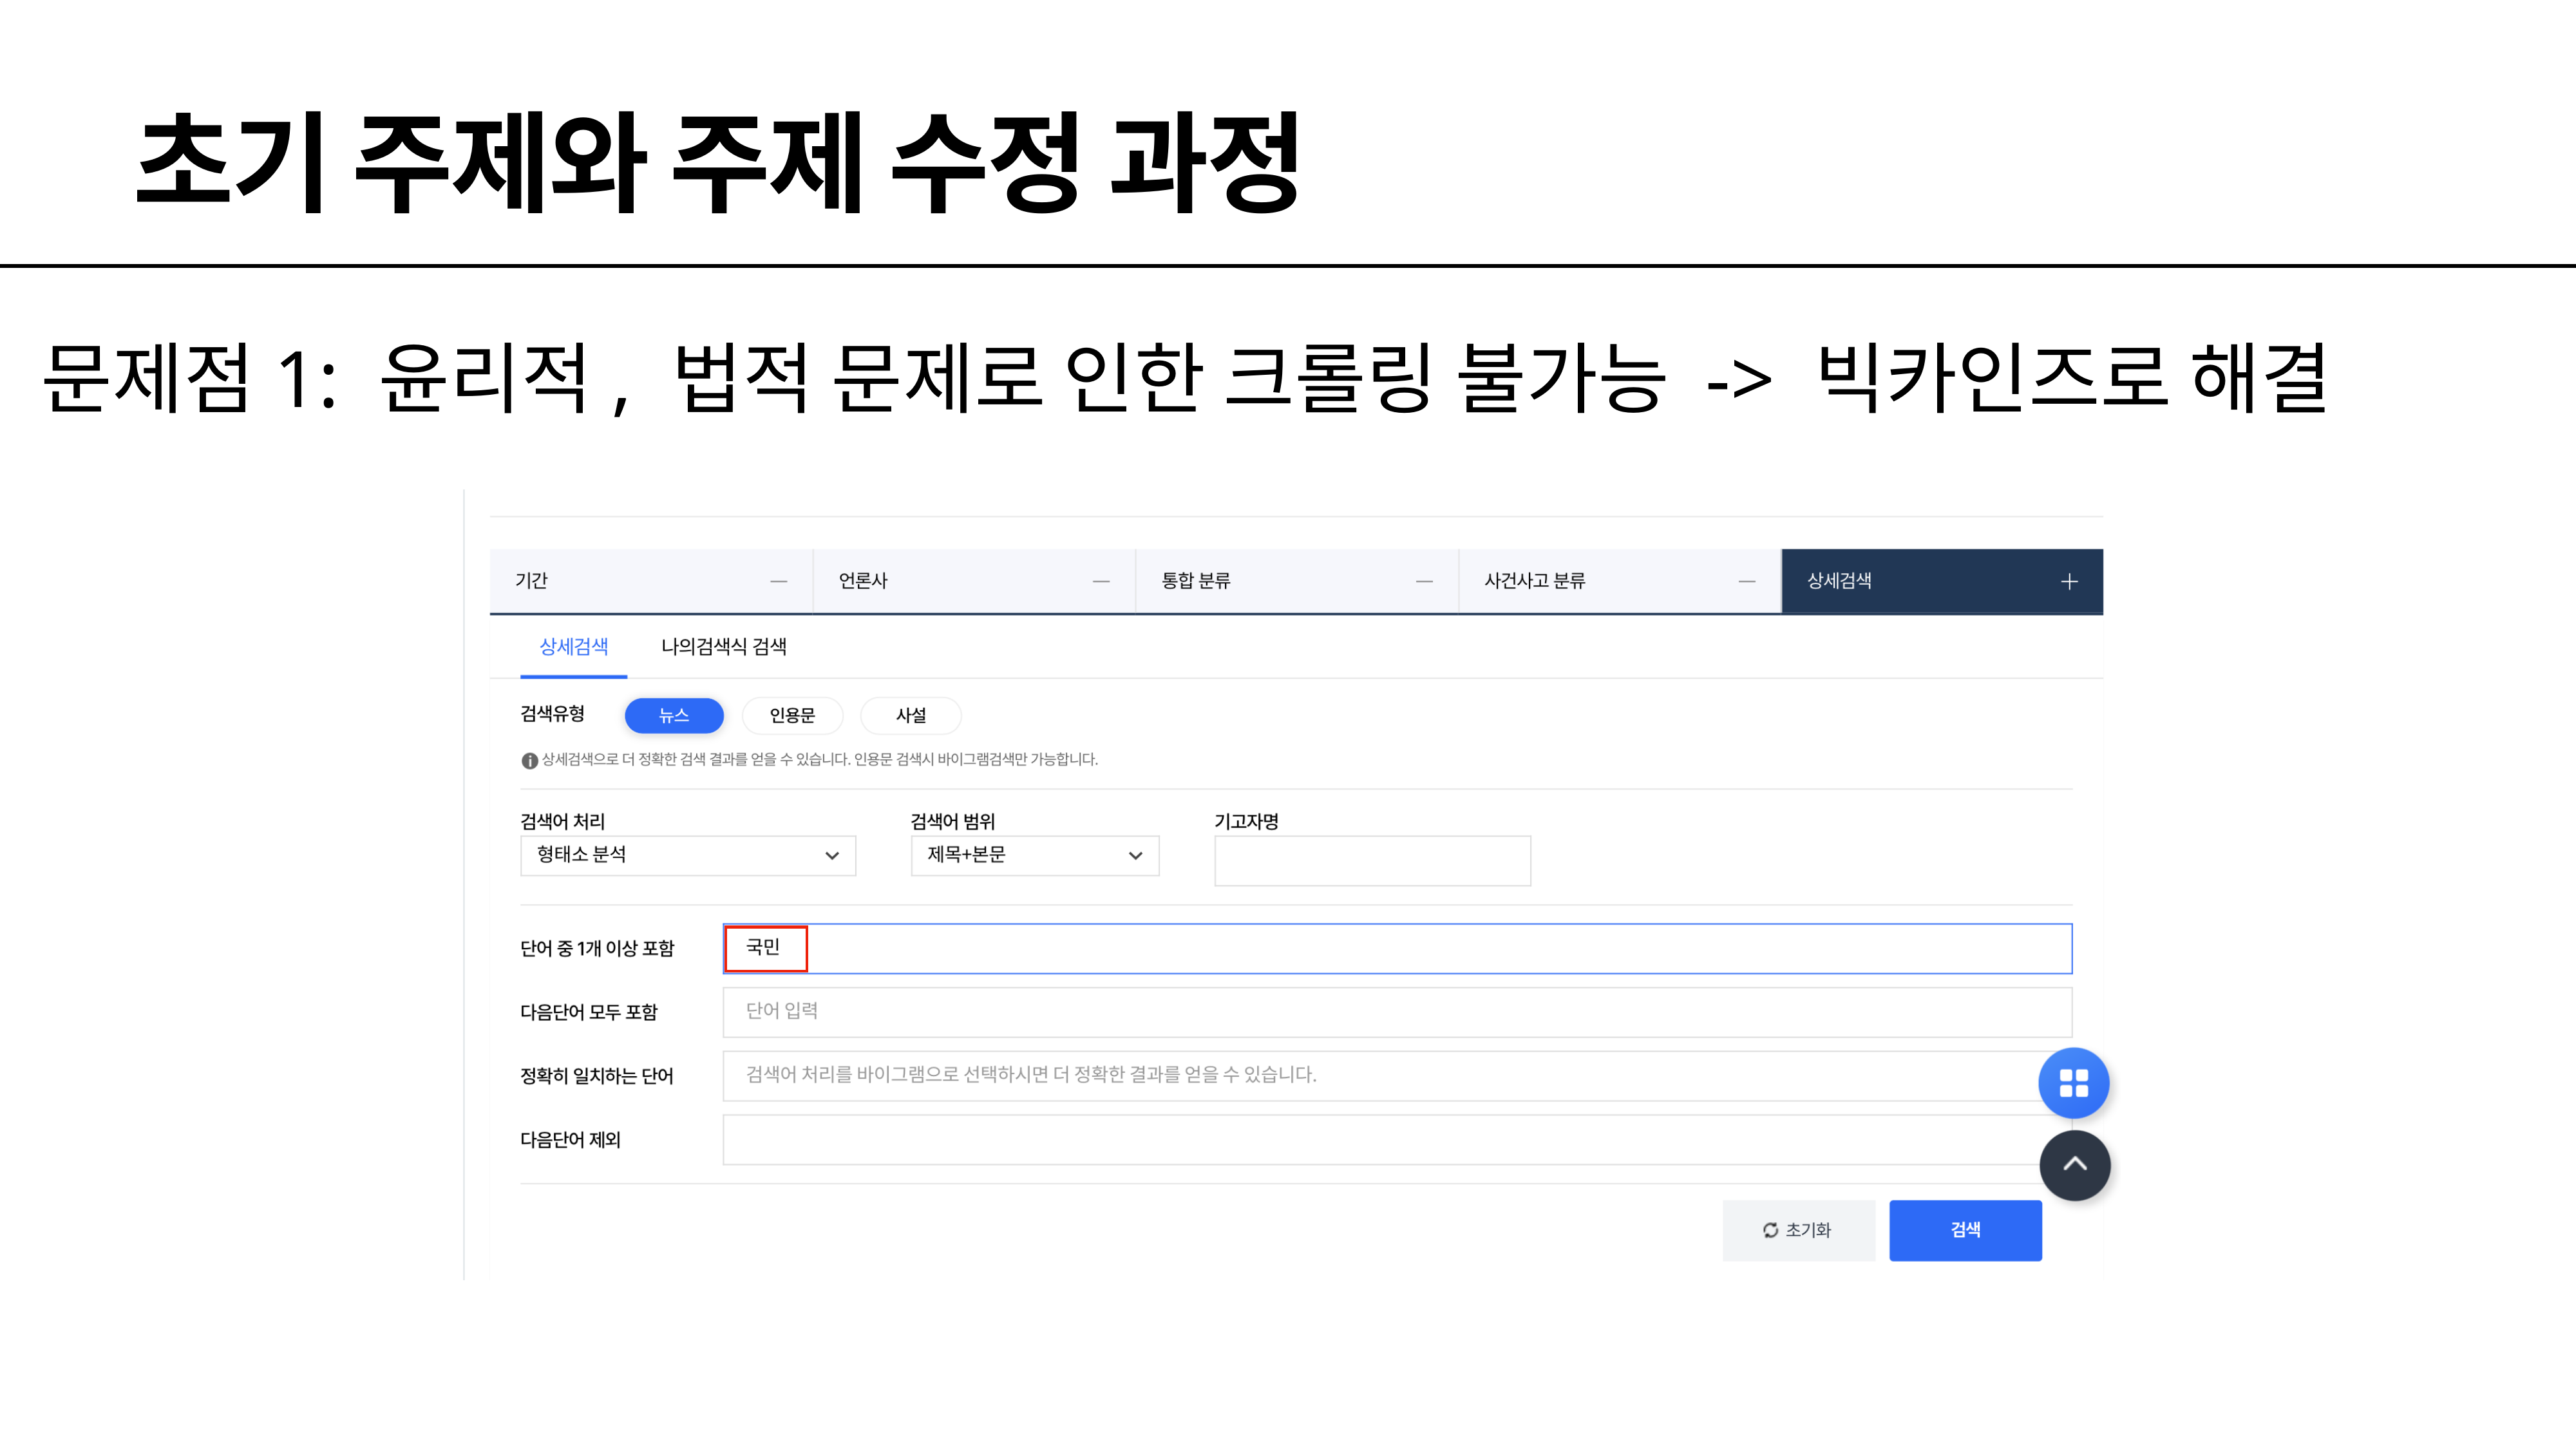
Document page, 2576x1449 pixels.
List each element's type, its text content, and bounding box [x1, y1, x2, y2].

text_box 문제점1: 윤리적, 법적 문제로 인한 크롤링 불가능 -> 빅카인즈로 해결 [35, 334, 2338, 430]
picture [455, 489, 2121, 1280]
title 초기 주제와 주제 수정 과정 [127, 113, 2449, 266]
